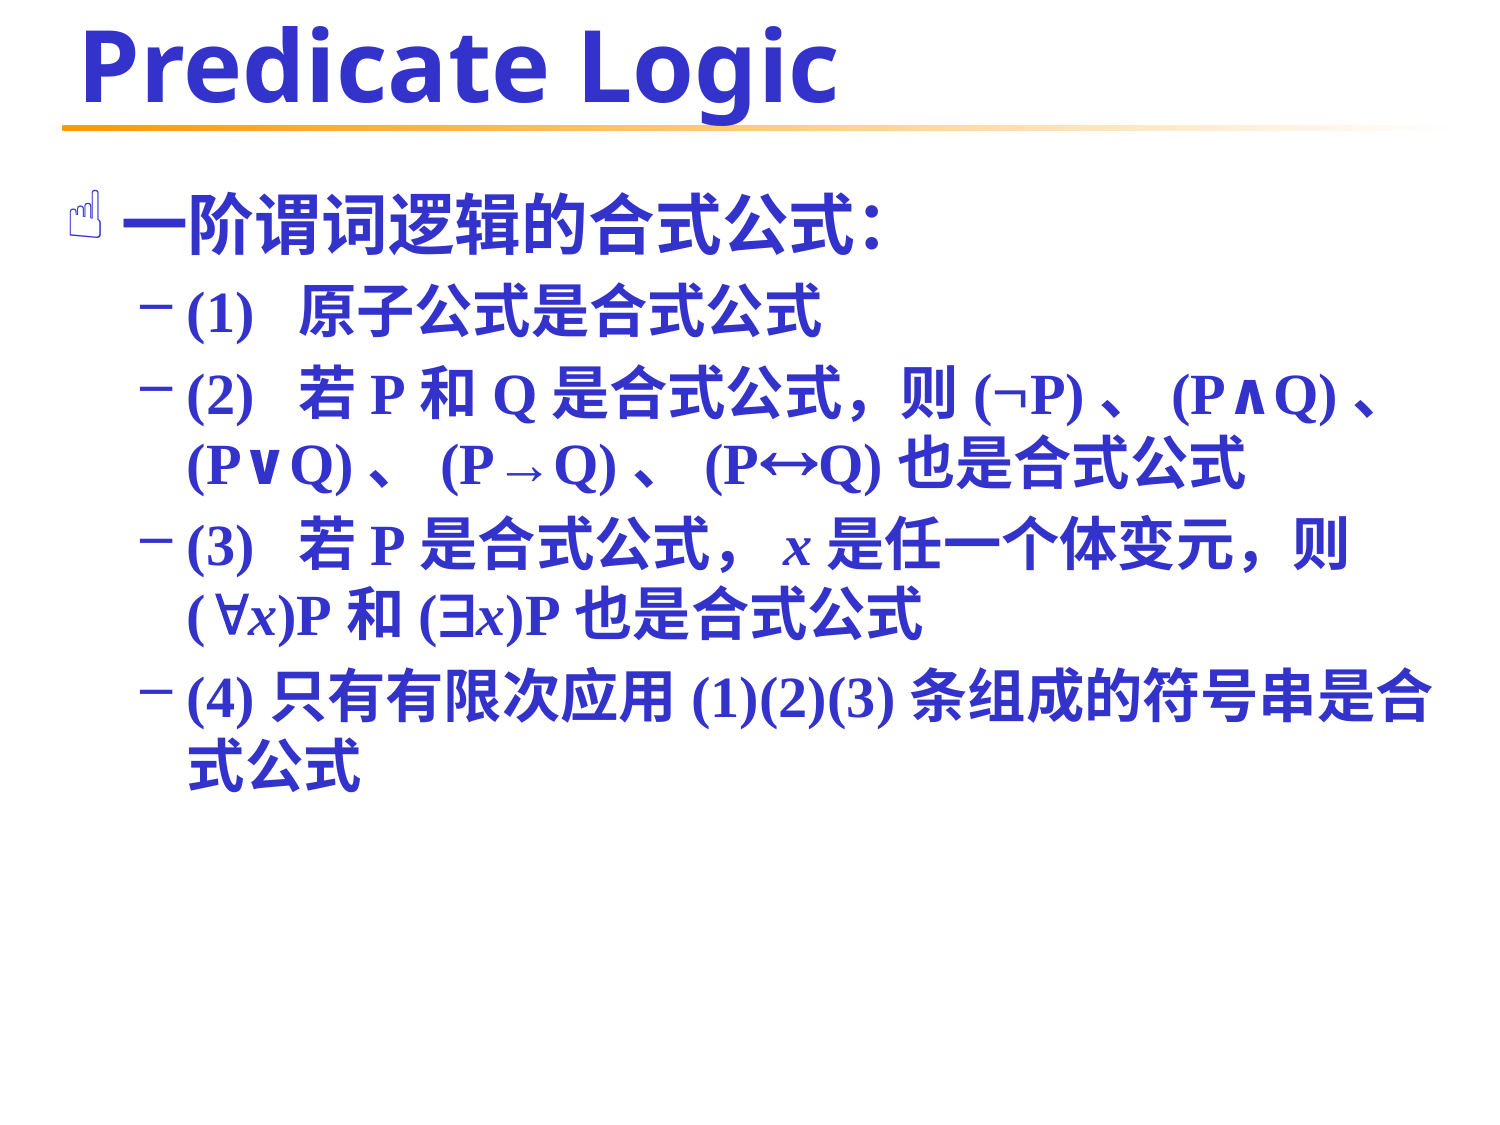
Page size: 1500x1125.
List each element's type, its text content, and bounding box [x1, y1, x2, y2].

list 一阶谓词逻辑的合式公式： (1) 原子公式是合式公式 (2) 若P和Q是合式公式，则(P)、(P∧Q)、(P∨Q)、(P→Q)、(PQ)也是合式公式 (3) 若P是合式公式，x是任一个体变元，则(x)P和(x)P也是合式公式 (4)只有有限次应用(1)(2)(3)条组成的符号串是合式公式 [50, 174, 1450, 1088]
title Predicate Logic [62, 0, 1500, 125]
